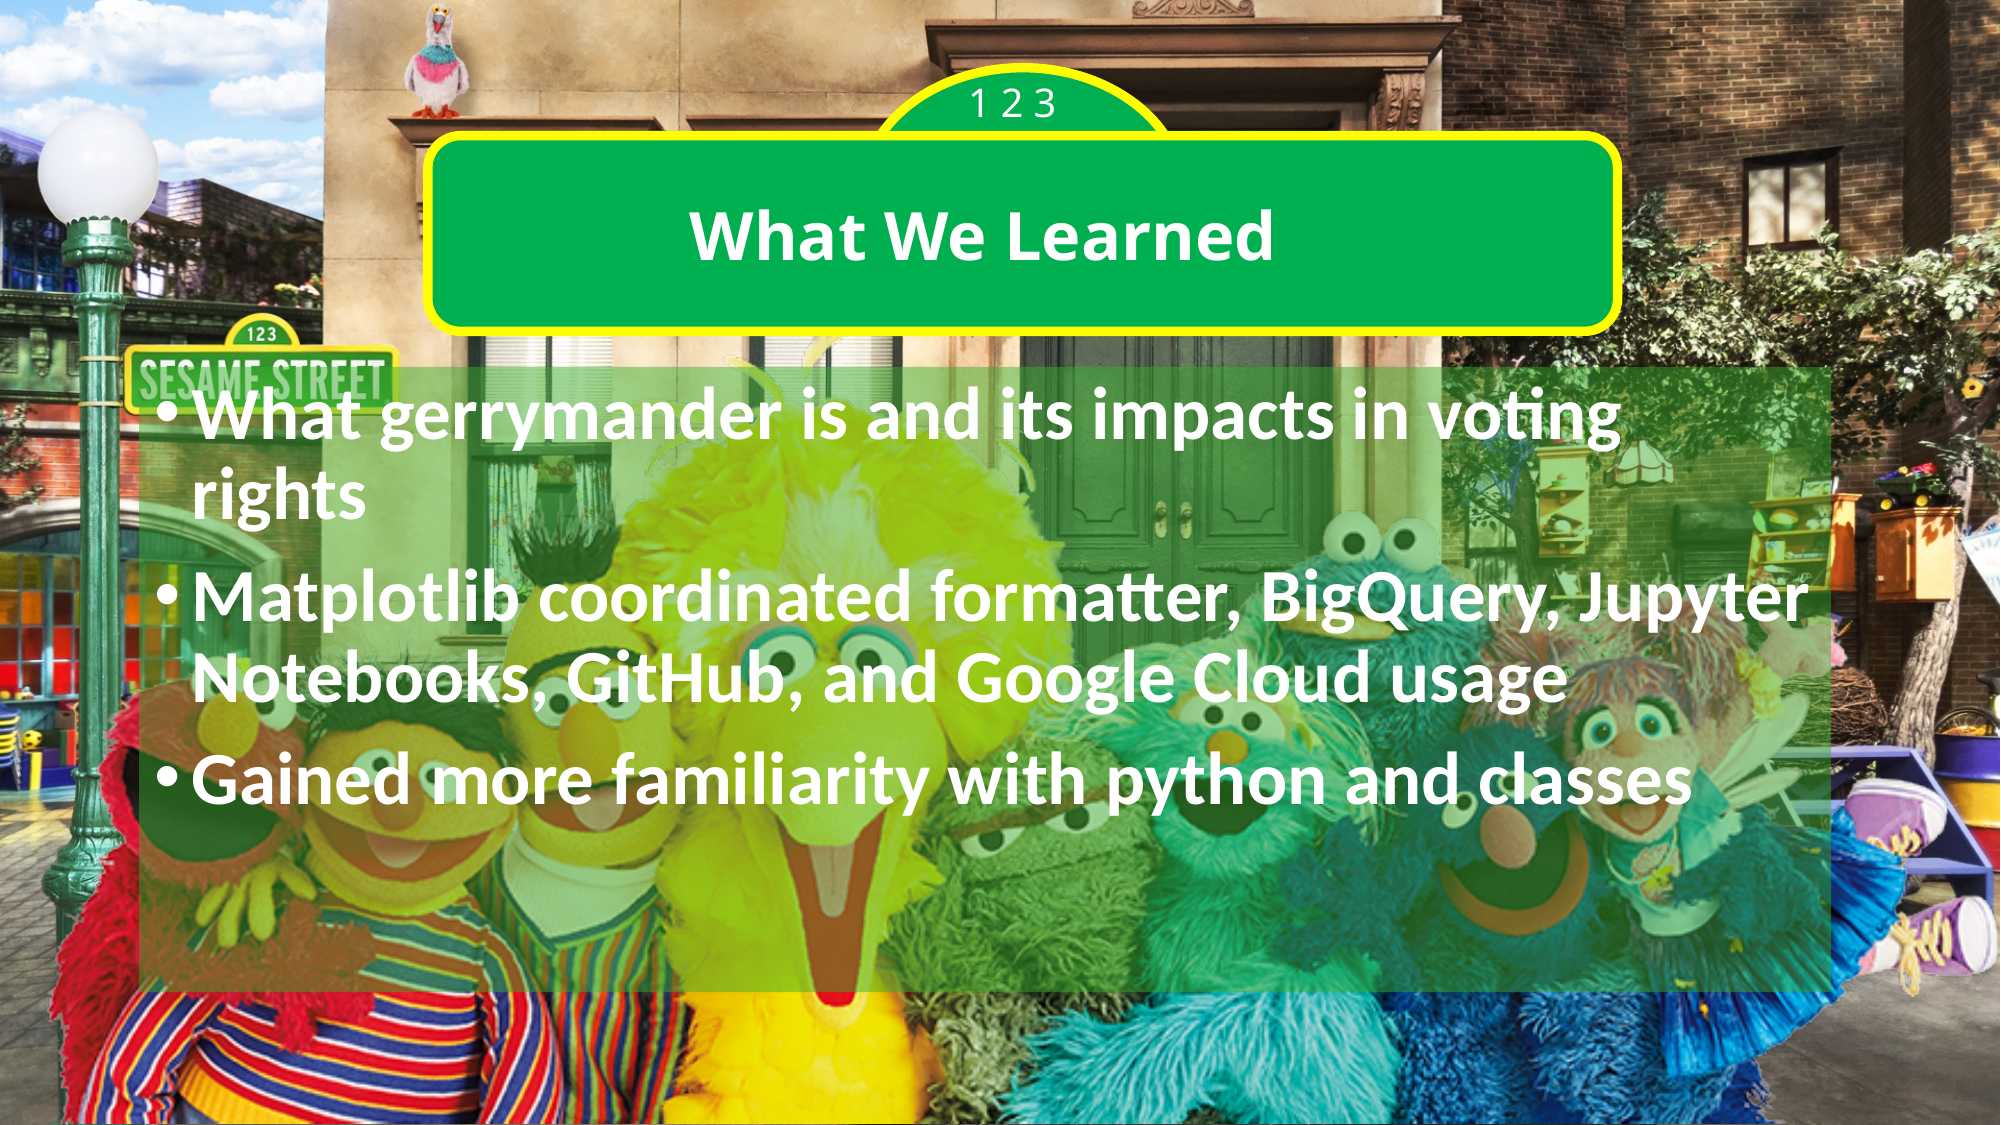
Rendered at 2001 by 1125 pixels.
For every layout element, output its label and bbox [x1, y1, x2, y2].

text_box [427, 67, 1618, 332]
picture [0, 0, 2000, 1125]
